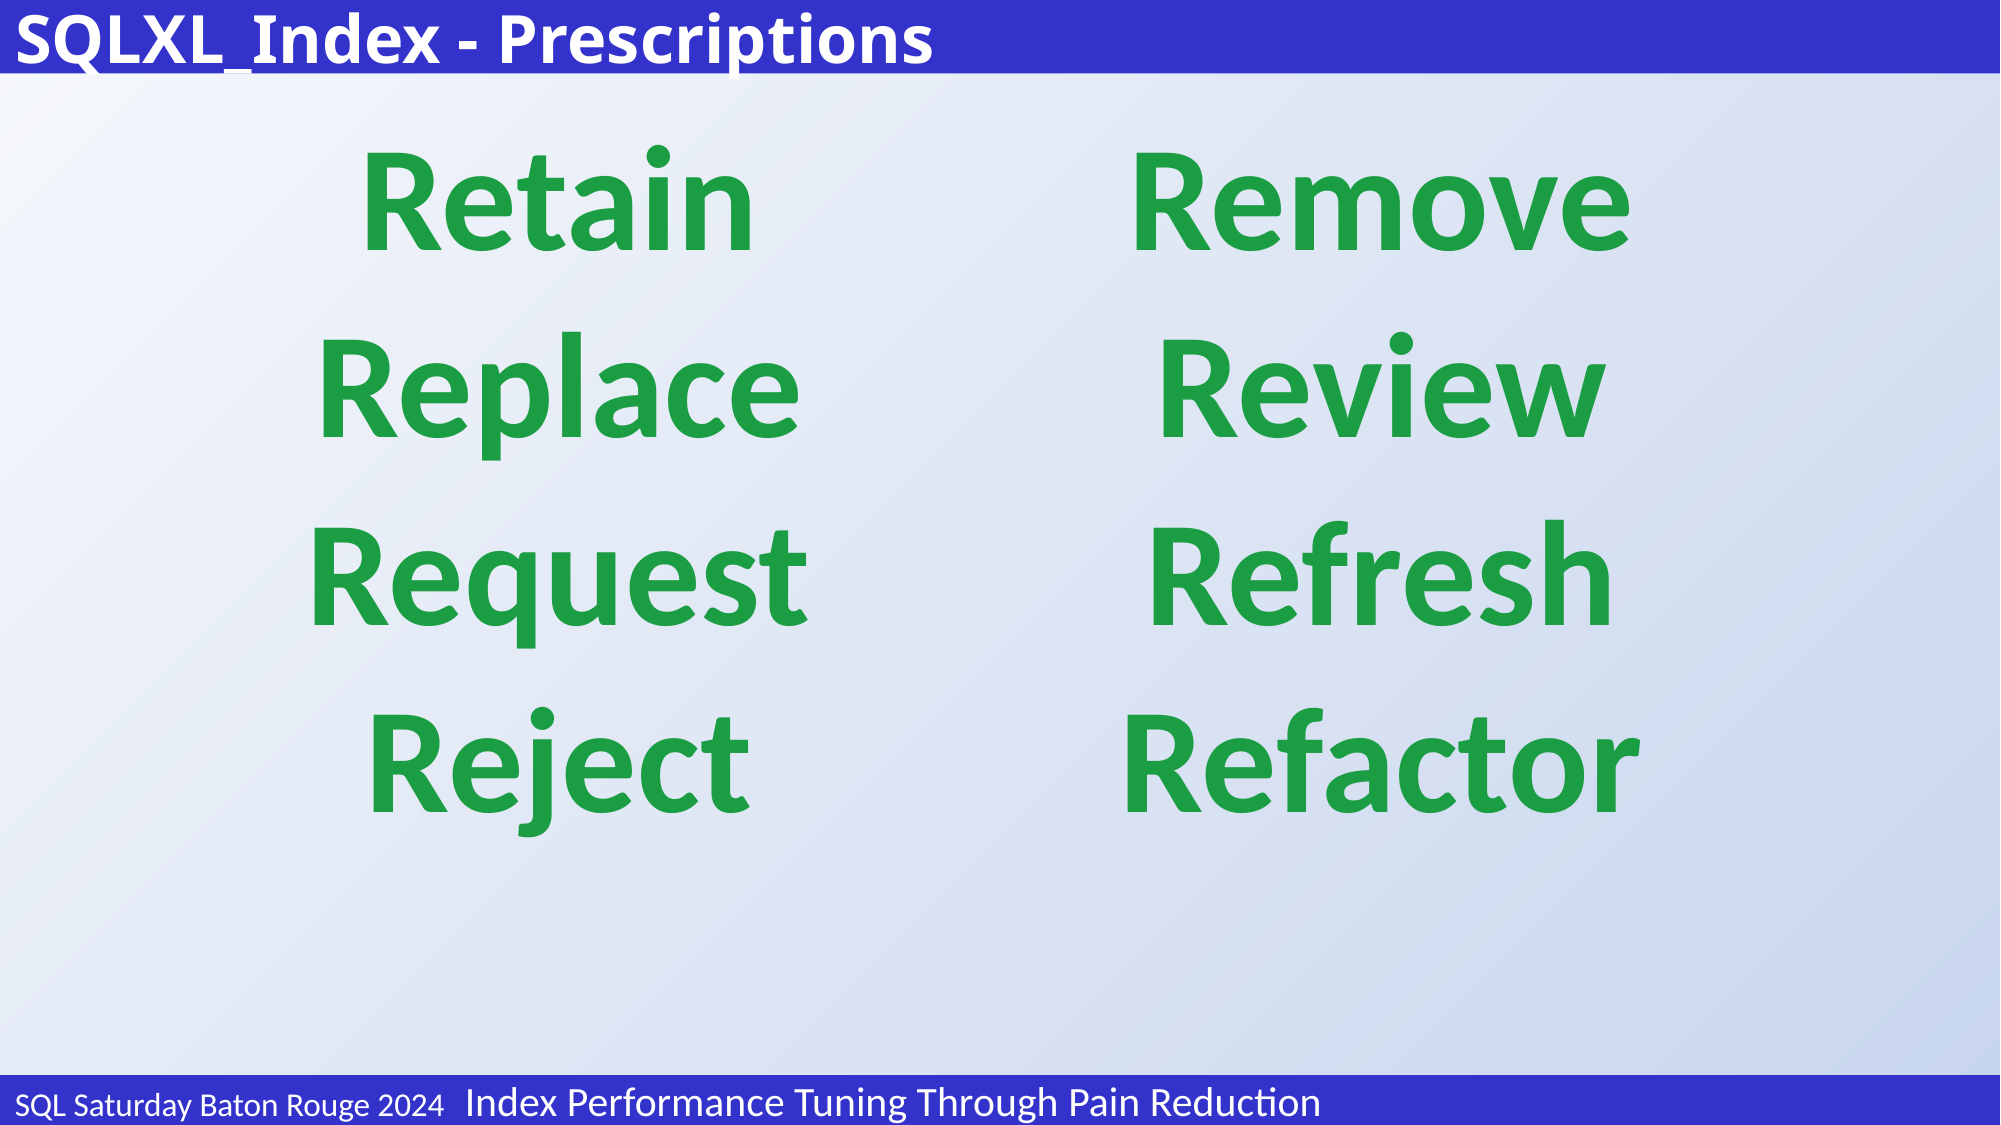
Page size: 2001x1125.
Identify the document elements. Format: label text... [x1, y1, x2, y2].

table_header Retain Replace Request Reject [118, 131, 925, 1031]
title SQLXL_Index - Prescriptions [0, 0, 2000, 74]
table_header Remove Review Refresh Refactor [925, 131, 1762, 1031]
